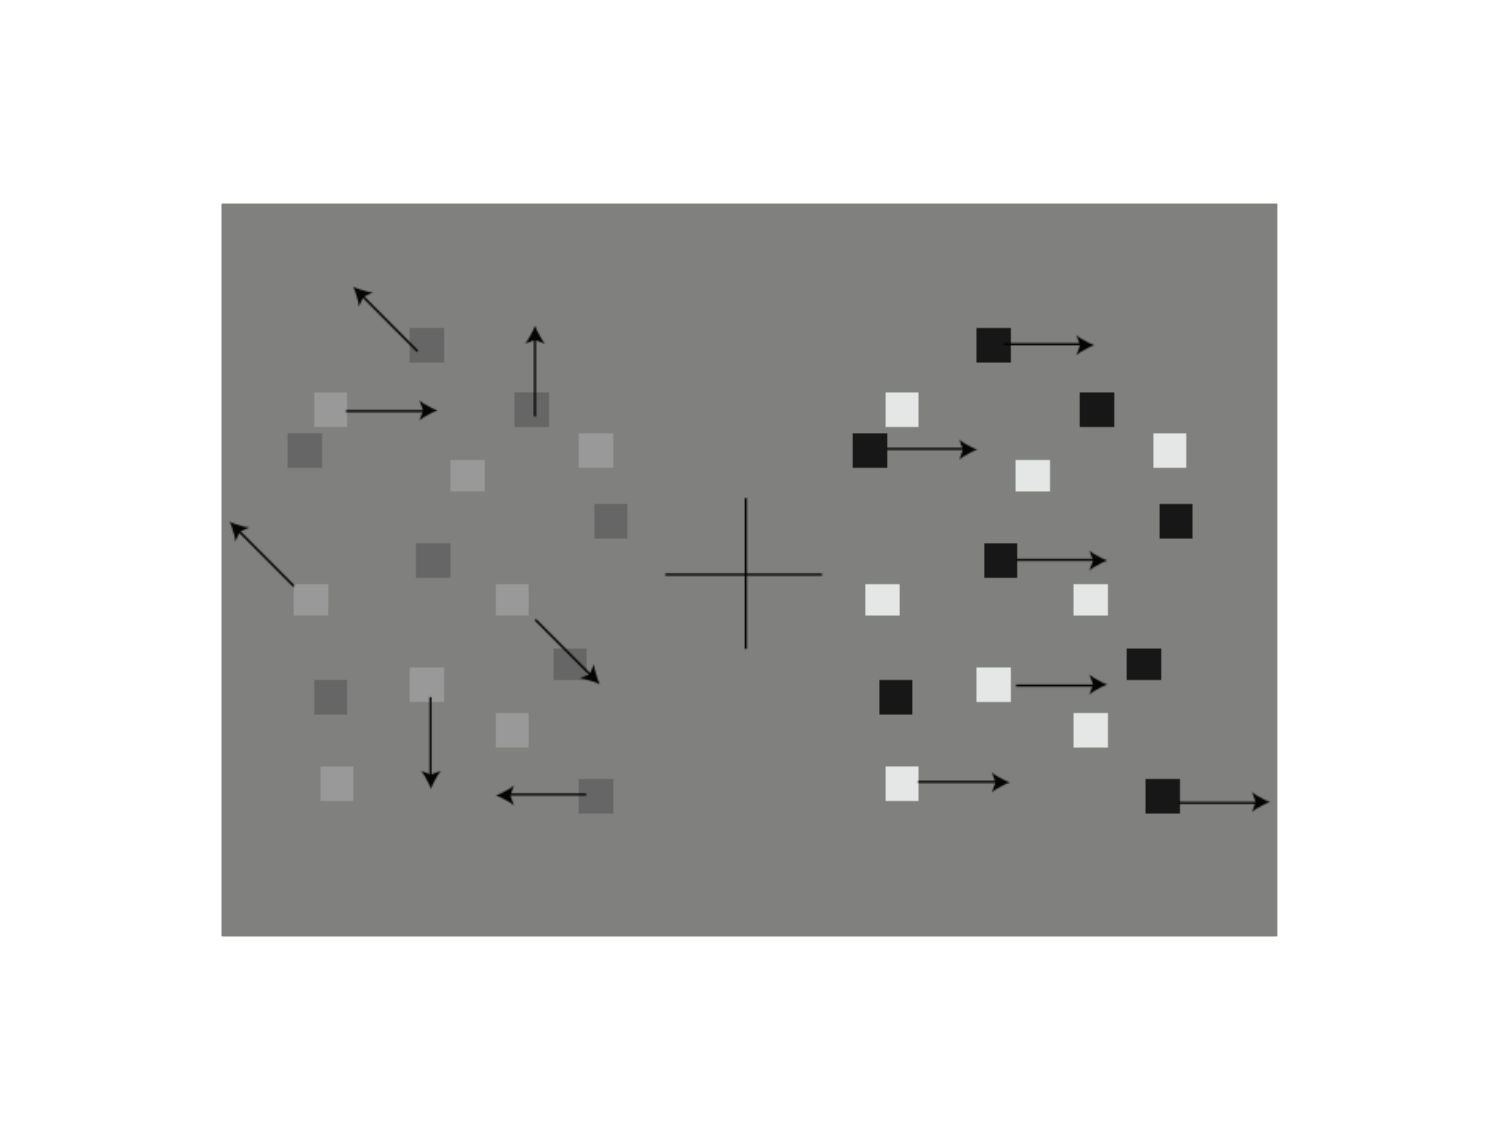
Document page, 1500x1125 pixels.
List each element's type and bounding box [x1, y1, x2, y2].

picture [172, 146, 1328, 979]
